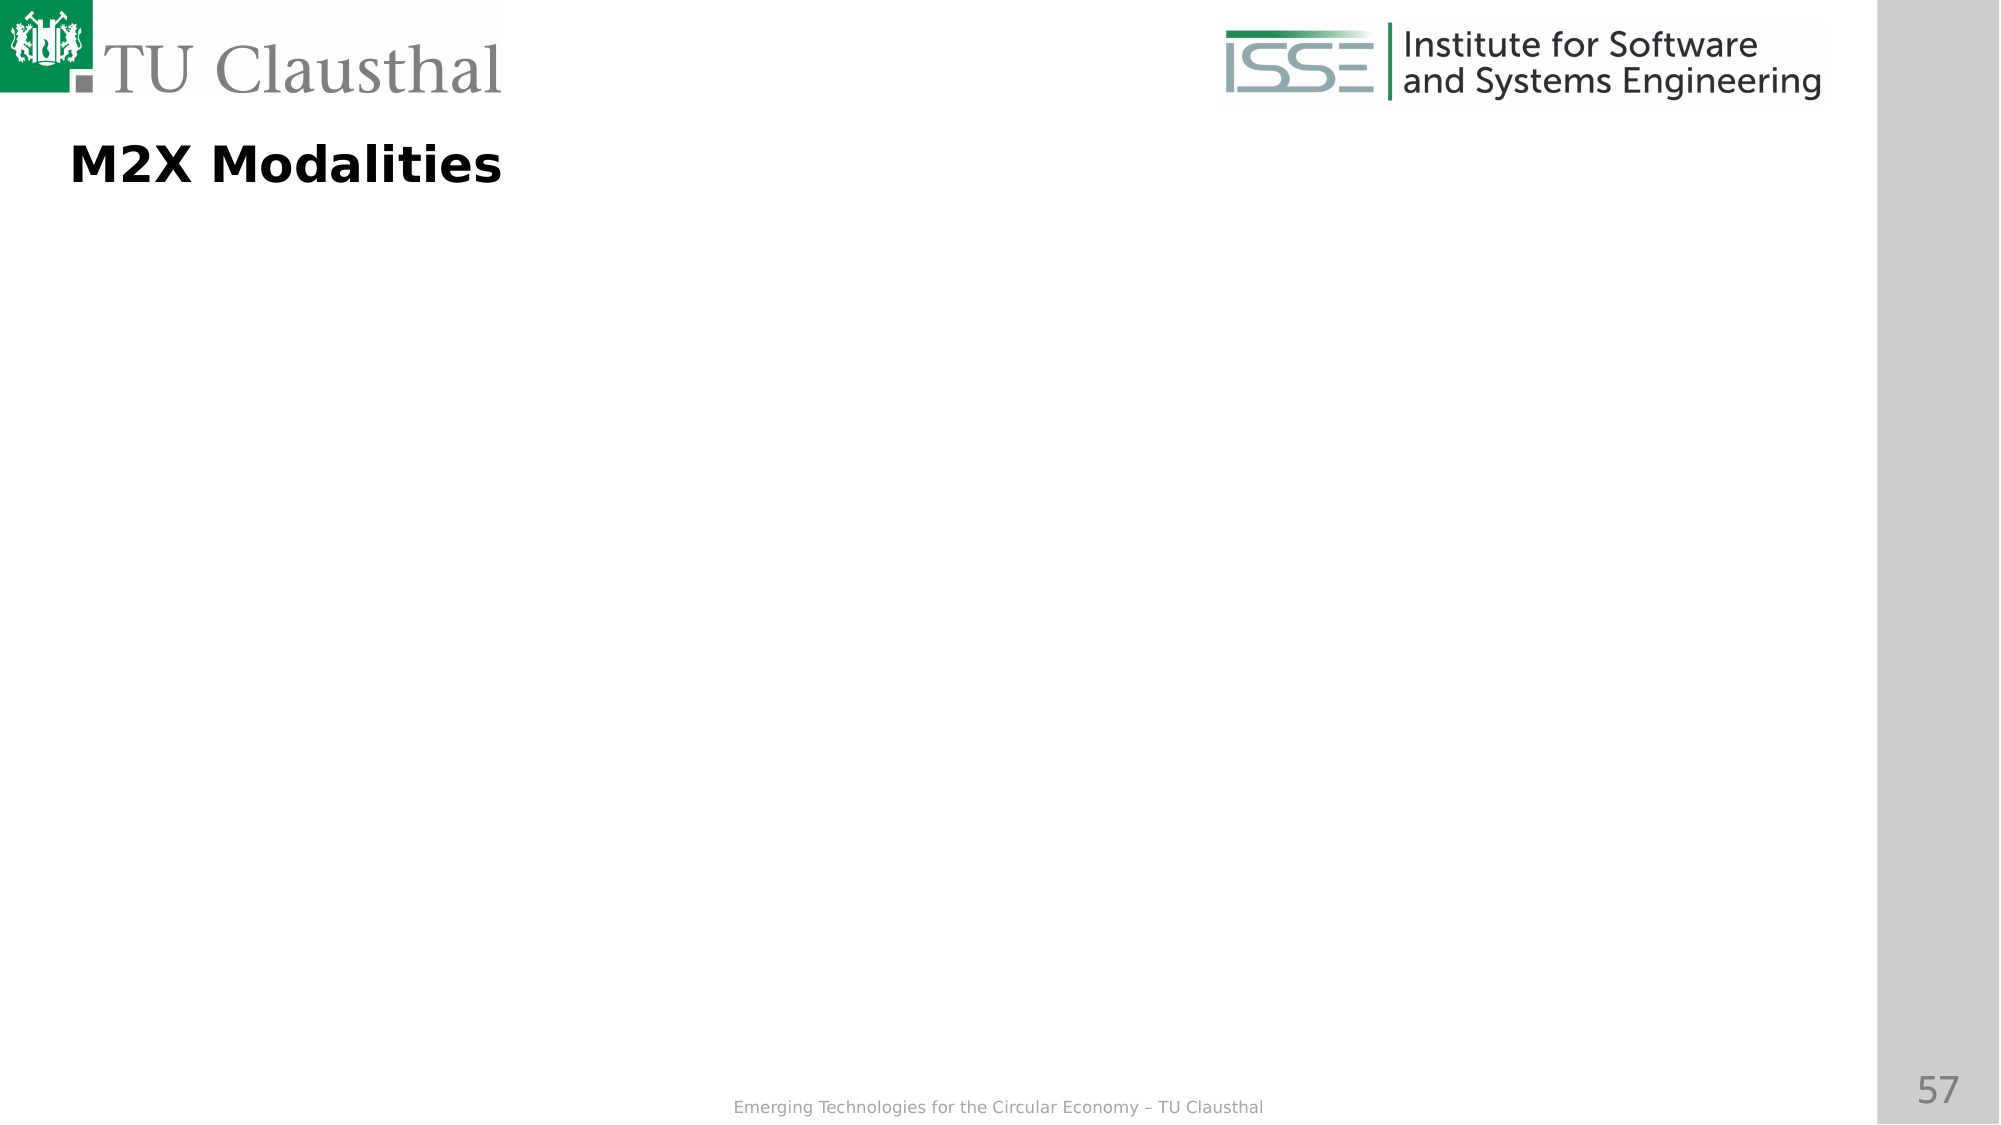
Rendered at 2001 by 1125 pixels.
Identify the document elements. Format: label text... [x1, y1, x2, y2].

picture [0, 0, 501, 93]
picture [1218, 22, 1826, 107]
text_box M2X Modalities [55, 125, 1818, 208]
